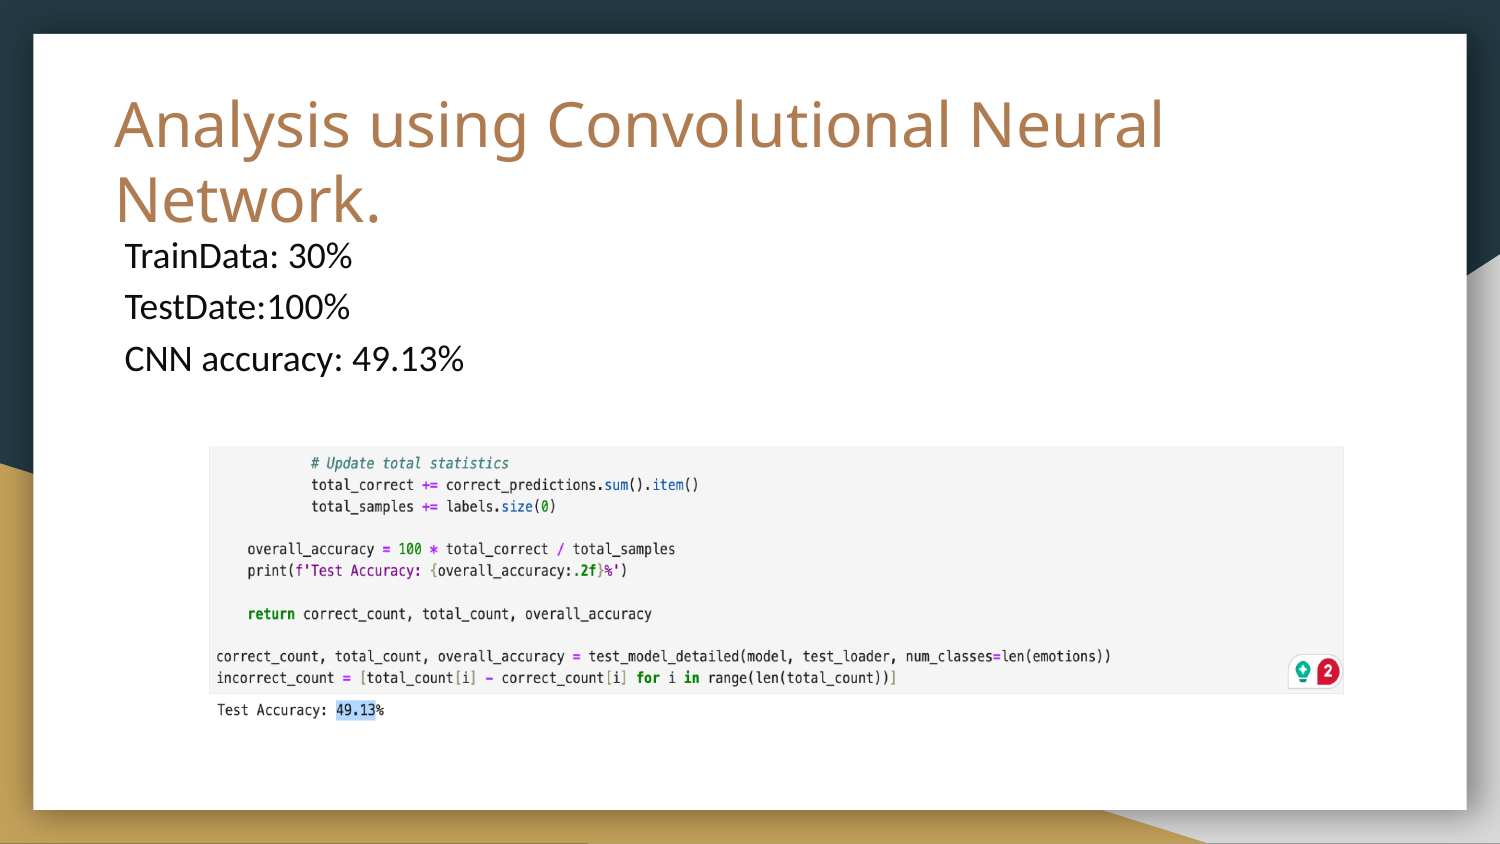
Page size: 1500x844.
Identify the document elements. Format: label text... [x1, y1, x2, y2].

picture [145, 446, 1355, 729]
title Analysis using Convolutional Neural Network. [99, 69, 1423, 227]
list TrainData: 30% TestDate:100% CNN accuracy: 49.13% [109, 208, 1367, 608]
